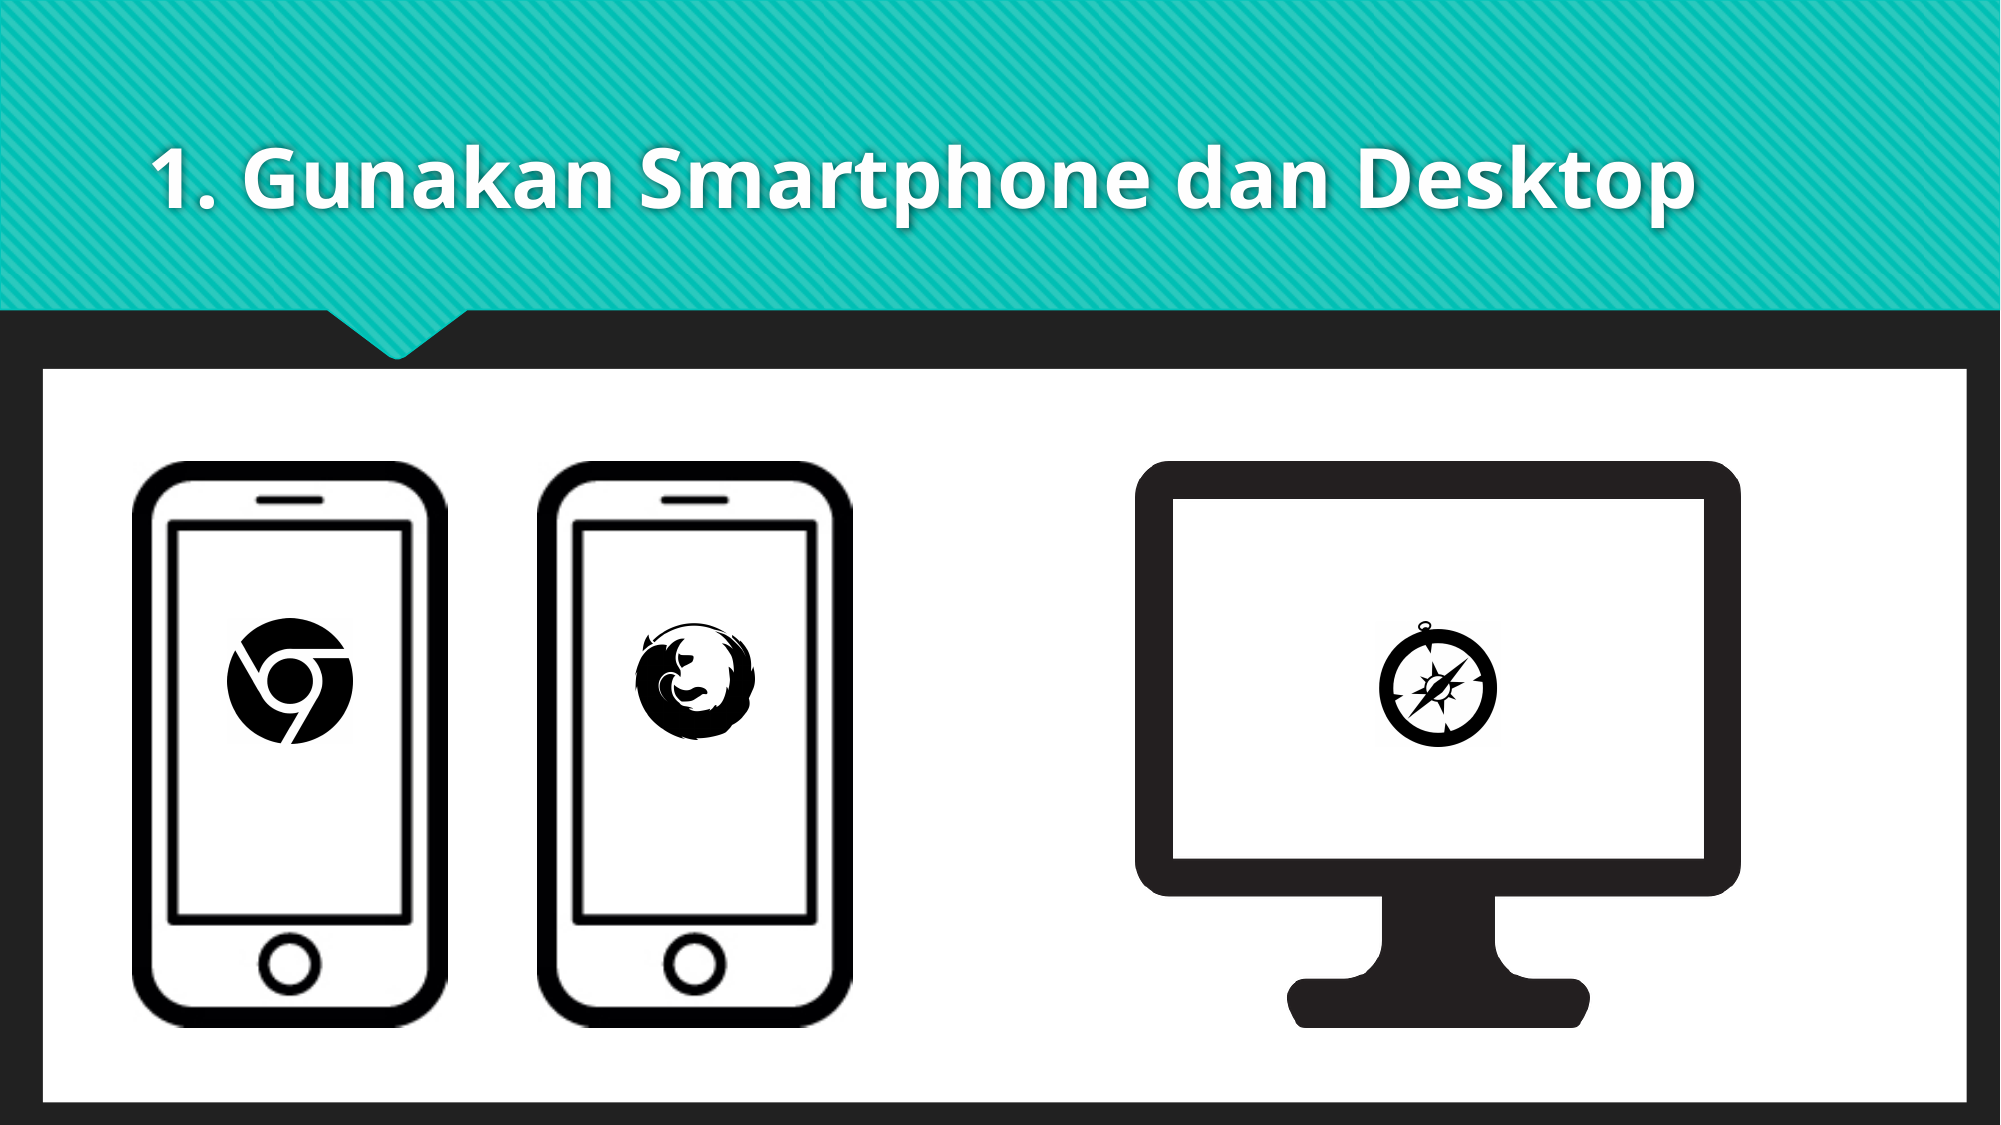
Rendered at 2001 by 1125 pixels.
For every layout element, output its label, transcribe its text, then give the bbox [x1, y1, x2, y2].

picture [132, 460, 448, 1028]
text_box [42, 368, 1968, 1104]
picture [1135, 460, 1741, 1028]
picture [537, 460, 853, 1028]
title 1. Gunakan Smartphone dan Desktop [132, 73, 1868, 233]
